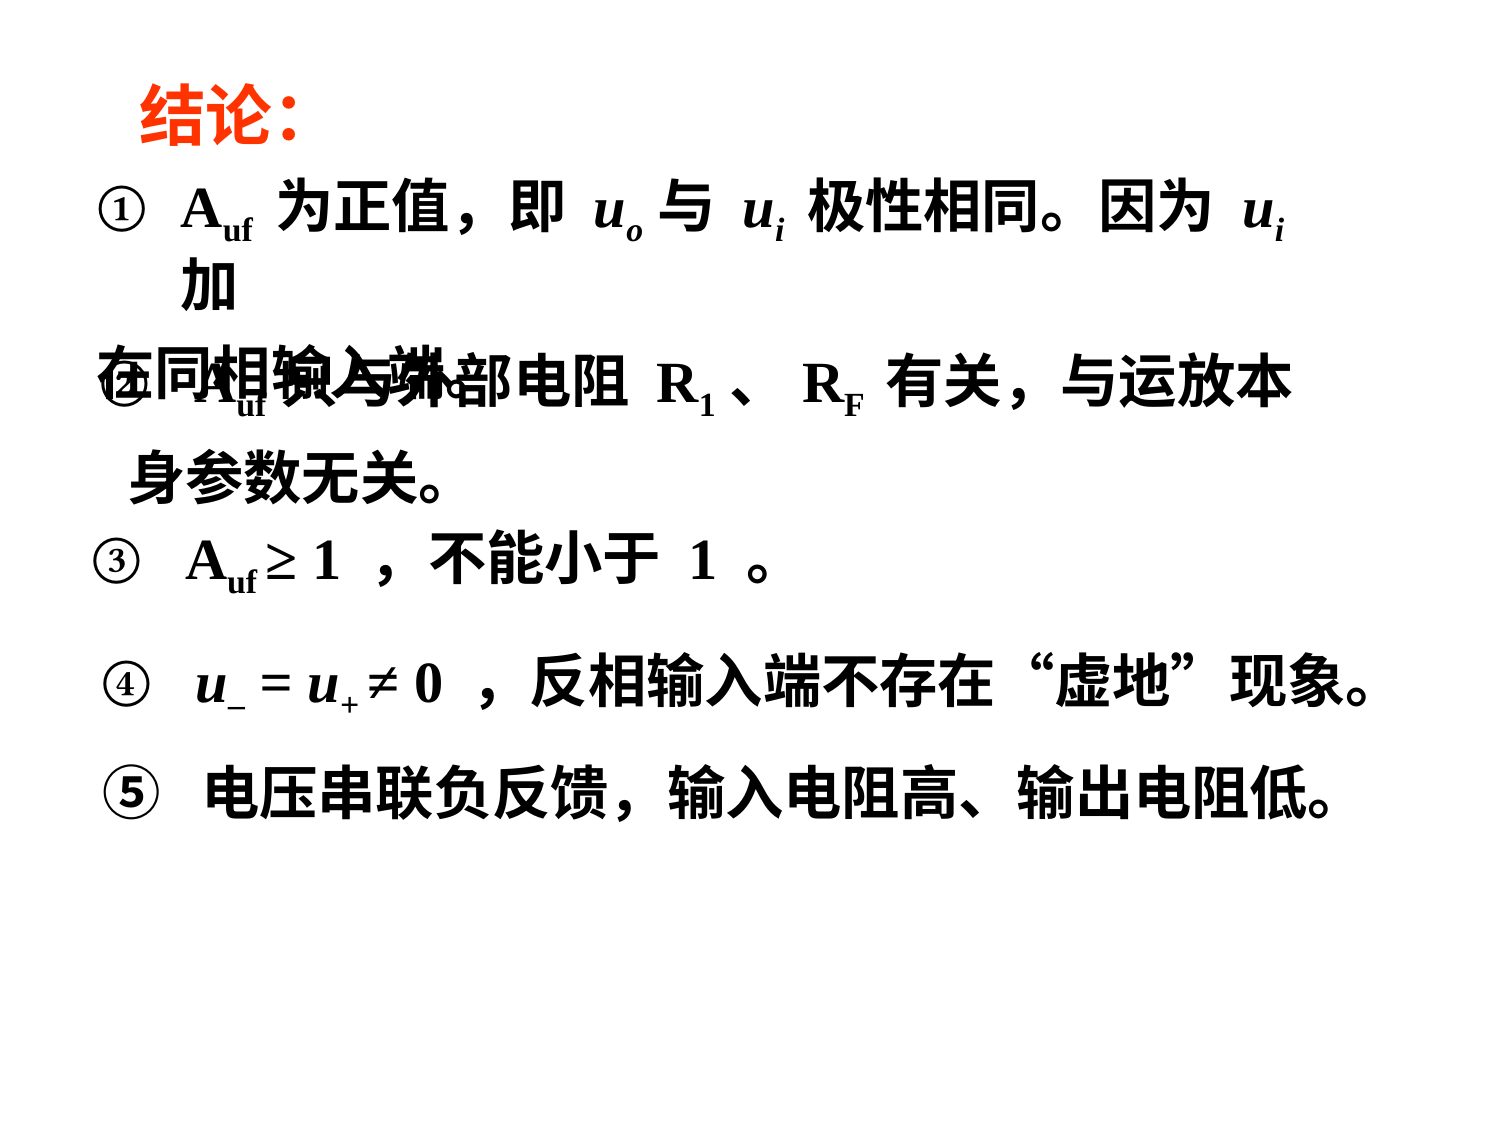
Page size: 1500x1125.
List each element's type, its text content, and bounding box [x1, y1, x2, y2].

text_box ② Auf只与外部电阻 R1、RF 有关，与运放本 身参数无关。 [84, 336, 1309, 519]
text_box 结论： [37, 66, 313, 161]
text_box ⑤ 电压串联负反馈，输入电阻高、输出电阻低。 [87, 748, 1438, 834]
text_box ④ u– = u+ ≠ 0 ，反相输入端不存在“虚地”现象。 [86, 636, 1420, 731]
text_box ③ Auf ≥ 1 ，不能小于 1 。 [75, 513, 820, 609]
text_box Auf 为正值，即 uo与 ui 极性相同。因为 ui 加 在同相输入端。 [81, 161, 1338, 414]
